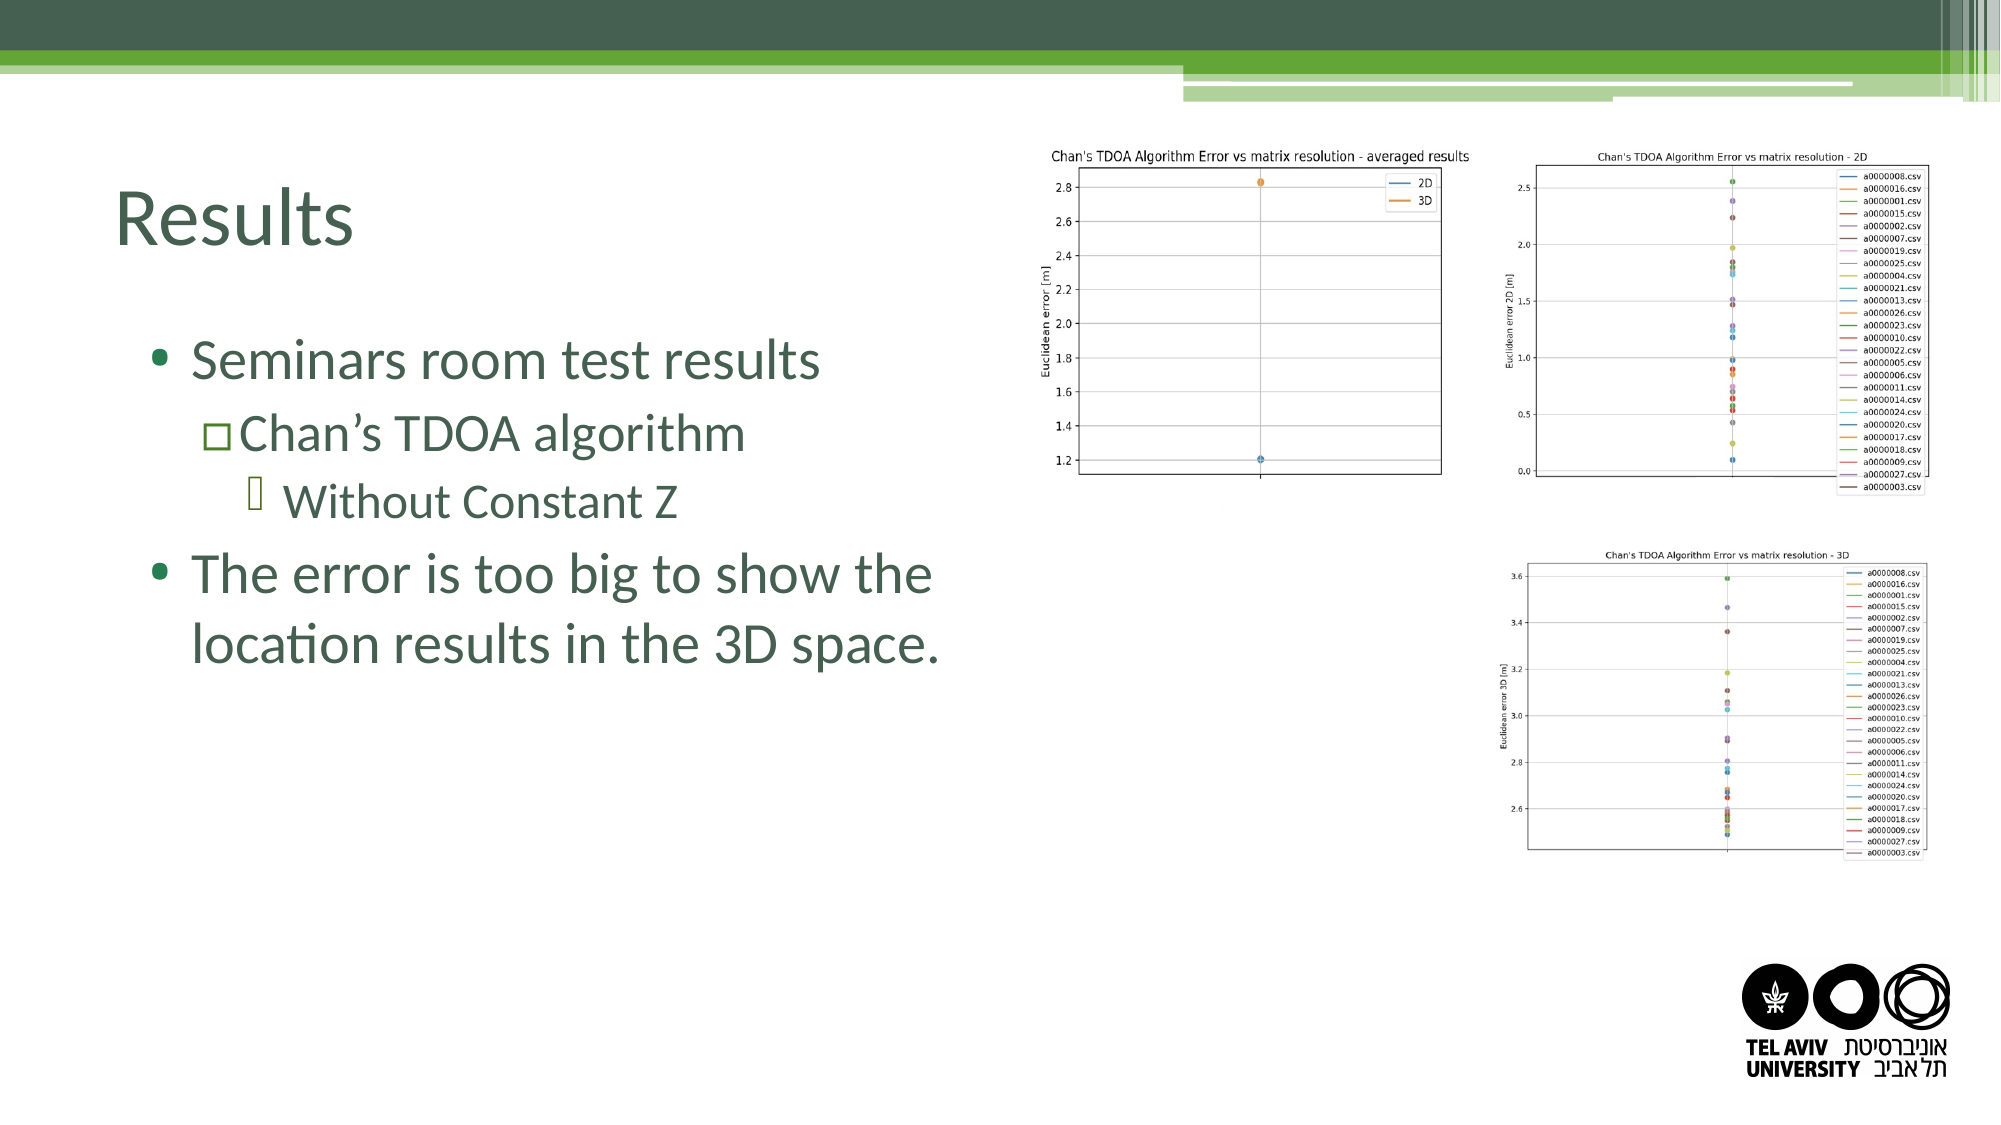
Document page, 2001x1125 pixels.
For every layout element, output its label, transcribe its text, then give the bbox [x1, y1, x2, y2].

picture [1742, 957, 1950, 1078]
title Results [99, 124, 1900, 300]
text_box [1026, 137, 1475, 520]
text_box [1474, 533, 1965, 883]
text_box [1480, 132, 1953, 514]
